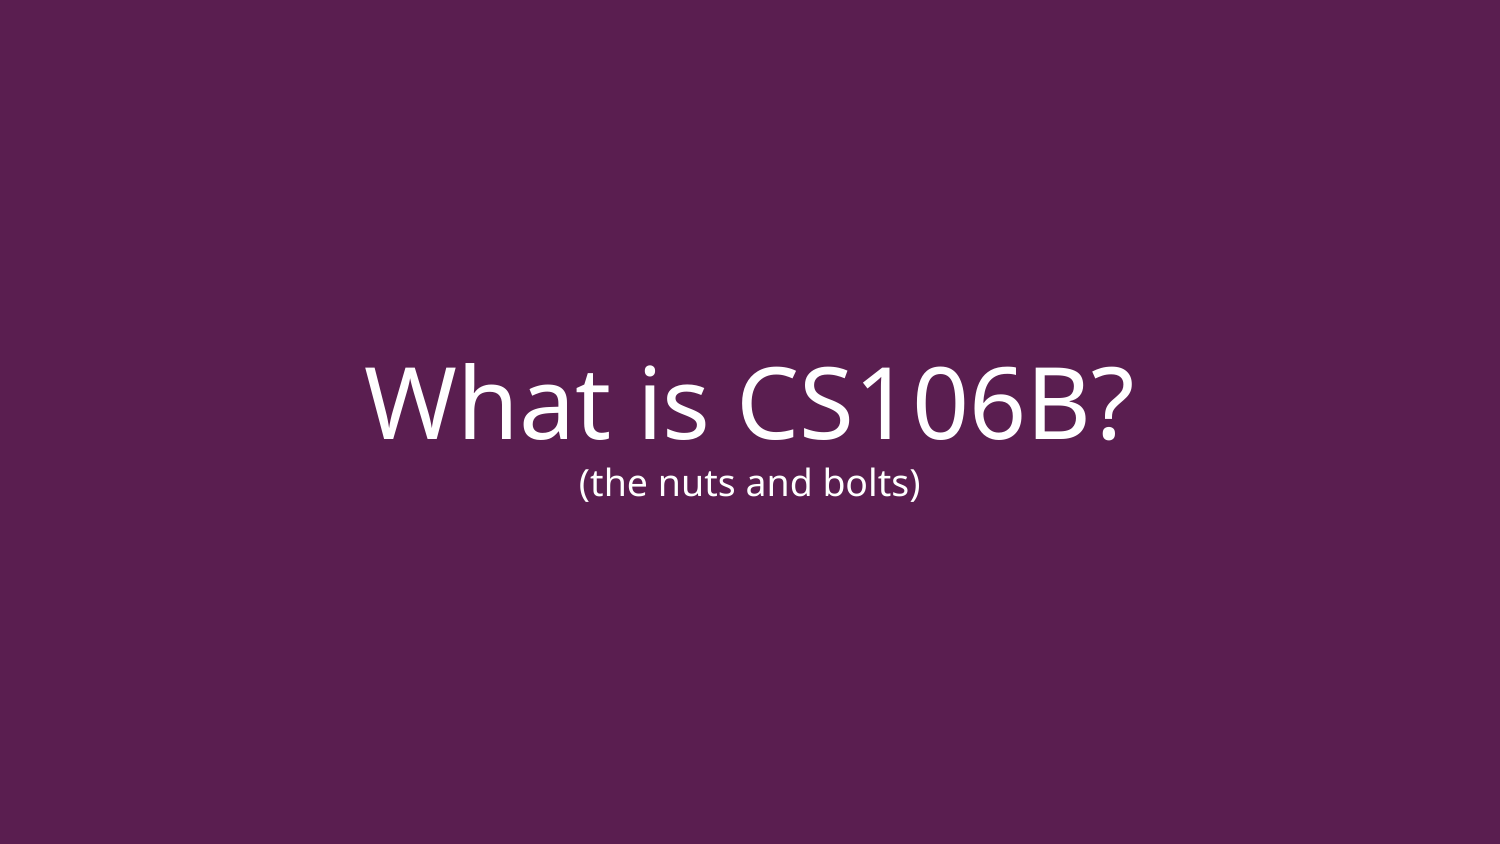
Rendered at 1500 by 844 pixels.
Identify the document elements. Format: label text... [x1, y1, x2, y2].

title What is CS106B? (the nuts and bolts) [51, 352, 1449, 491]
